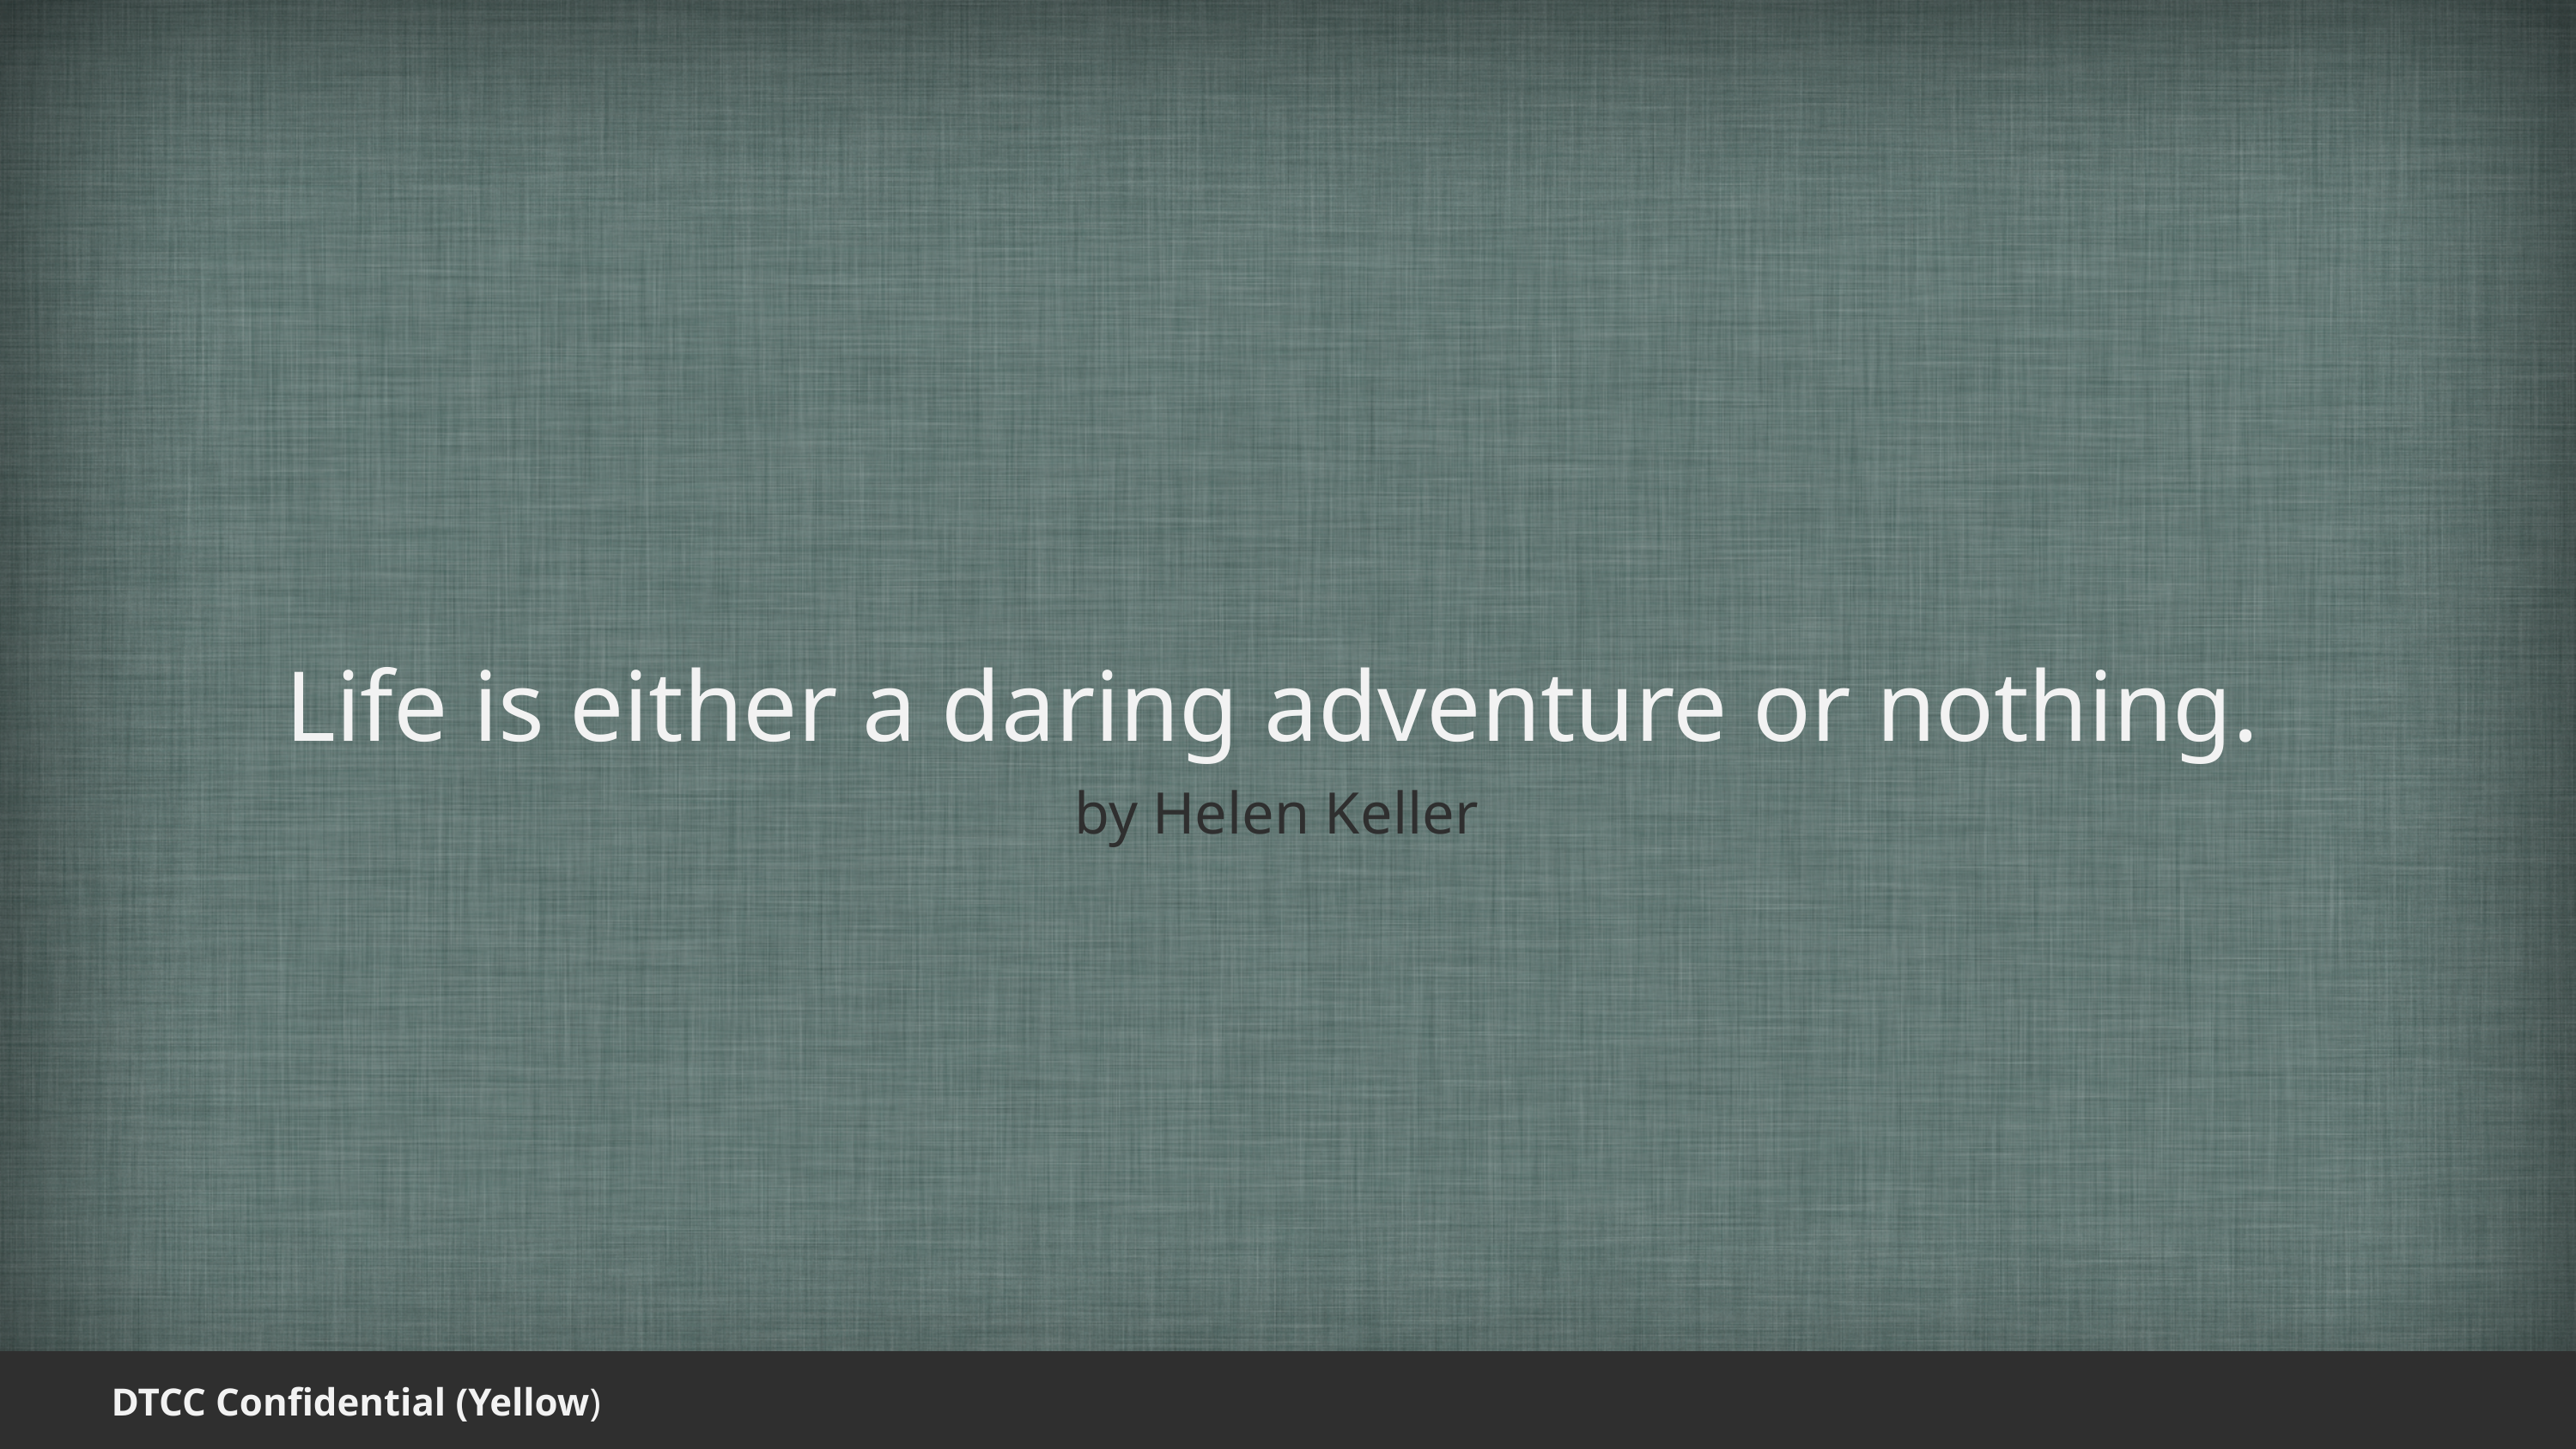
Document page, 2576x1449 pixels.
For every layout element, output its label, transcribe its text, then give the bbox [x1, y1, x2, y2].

title Life is either a daring adventure or nothing. [142, 500, 2404, 773]
text_box DTCC Confidential (Yellow) [0, 1351, 2576, 1449]
picture [0, 0, 2576, 1351]
list by Helen Keller [148, 765, 2405, 998]
